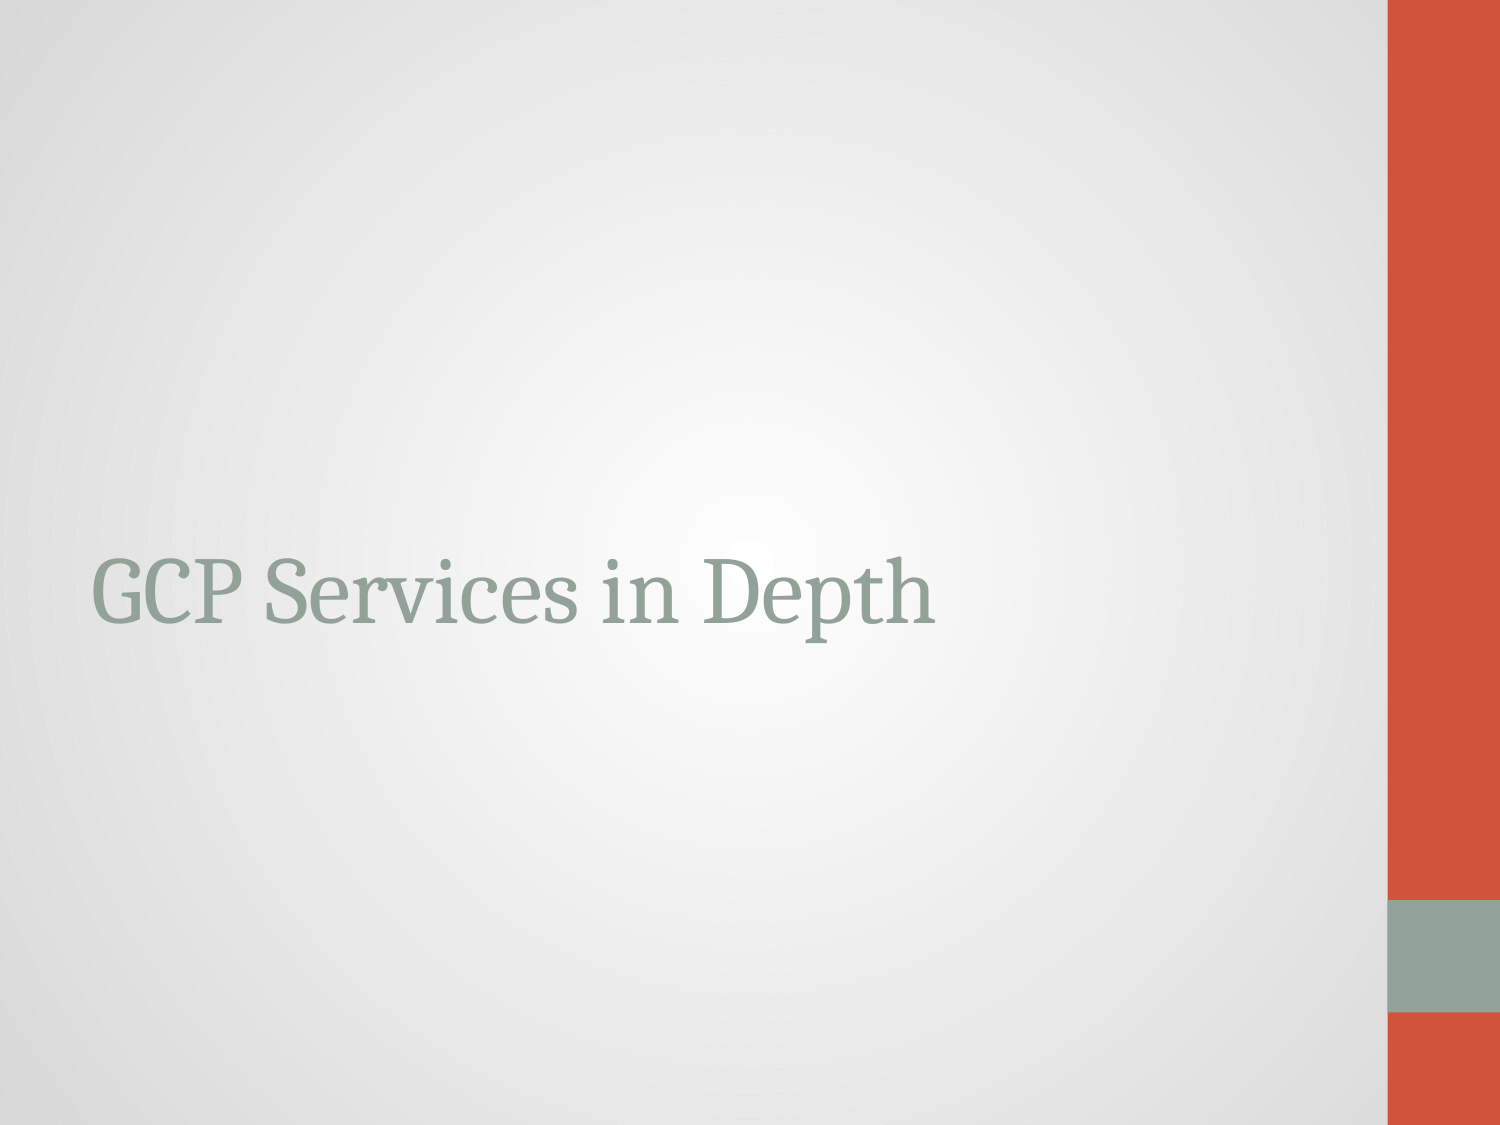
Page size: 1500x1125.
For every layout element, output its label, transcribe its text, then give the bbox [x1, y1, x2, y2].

title GCP Services in Depth [76, 491, 1327, 680]
